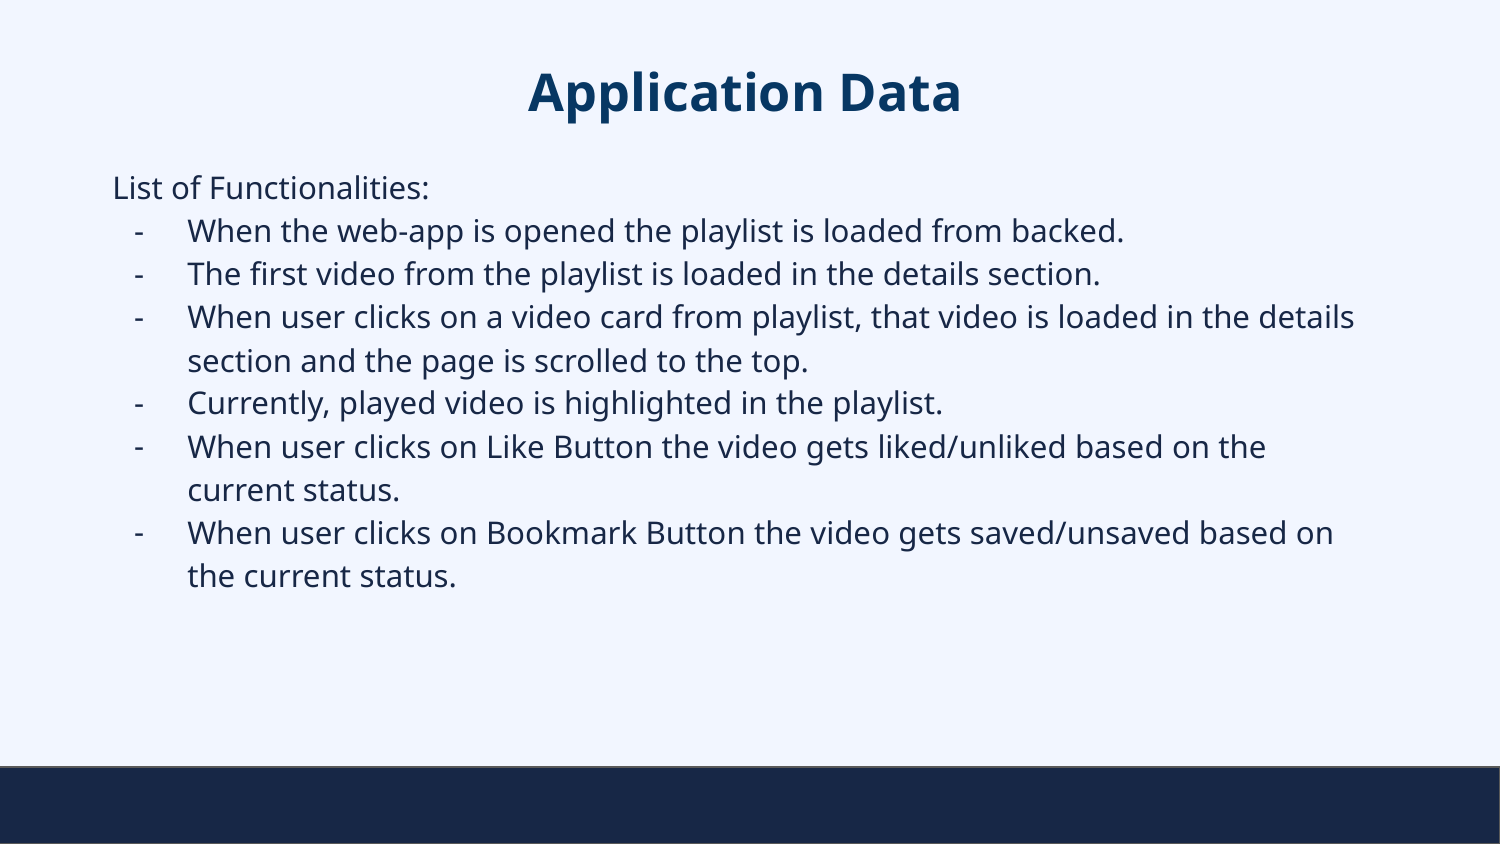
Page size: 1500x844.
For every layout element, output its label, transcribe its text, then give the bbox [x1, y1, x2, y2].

text_box [0, 767, 1500, 844]
text_box List of Functionalities: When the web-app is opened the playlist is loaded from backed. The first video from the playlist is loaded in the details section. When user clicks on a video card from playlist, that video is loaded in the details section and the page is scrolled to the top. Currently, played video is highlighted in the playlist. When user clicks on Like Button the video gets liked/unliked based on the current status. When user clicks on Bookmark Button the video gets saved/unsaved based on the current status. [97, 147, 1397, 711]
title Application Data [29, 35, 1462, 148]
